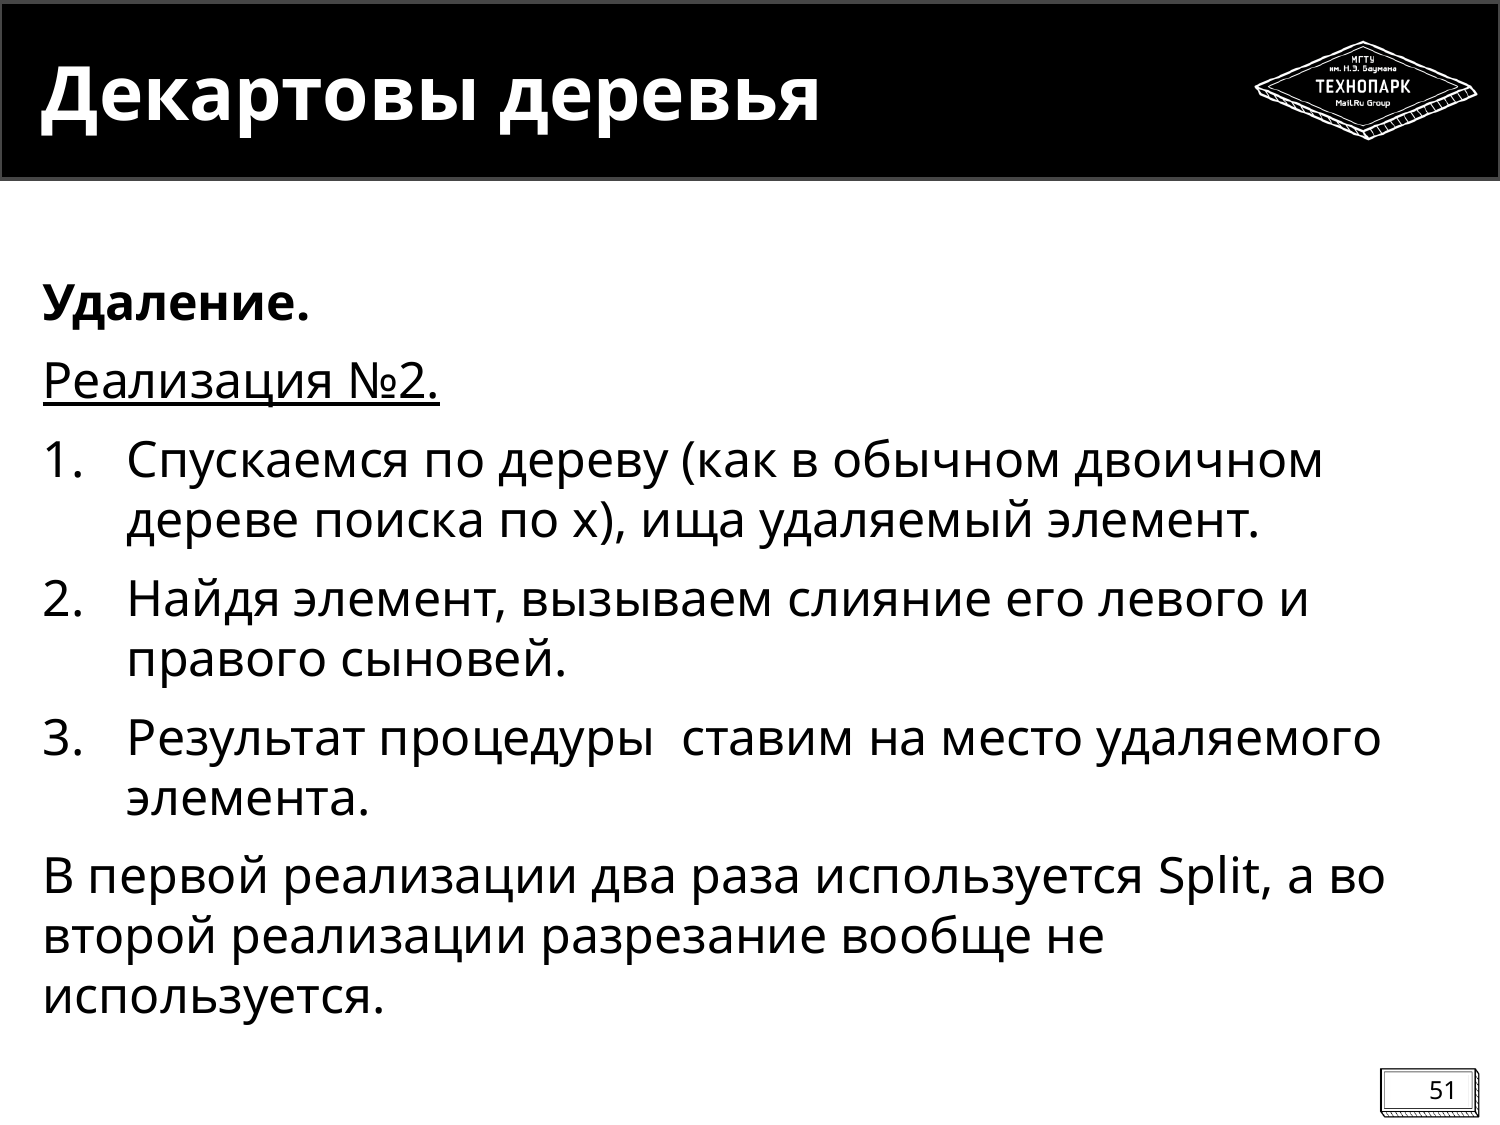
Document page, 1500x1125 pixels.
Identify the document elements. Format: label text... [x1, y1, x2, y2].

picture [1366, 1060, 1495, 1125]
slide_number 51 [1130, 1069, 1473, 1114]
list Удаление. Реализация №2. Спускаемся по дереву (как в обычном двоичном дереве поиска по x), ища удаляемый элемент. Найдя элемент, вызываем слияние его левого и правого сыновей. Результат процедуры ставим на место удаляемого элемента. В первой реализации два раза используется Split, а во второй реализации разрезание вообще не используется. [27, 262, 1475, 1050]
title Декартовы деревья [26, 15, 1250, 166]
picture [1250, 19, 1492, 162]
